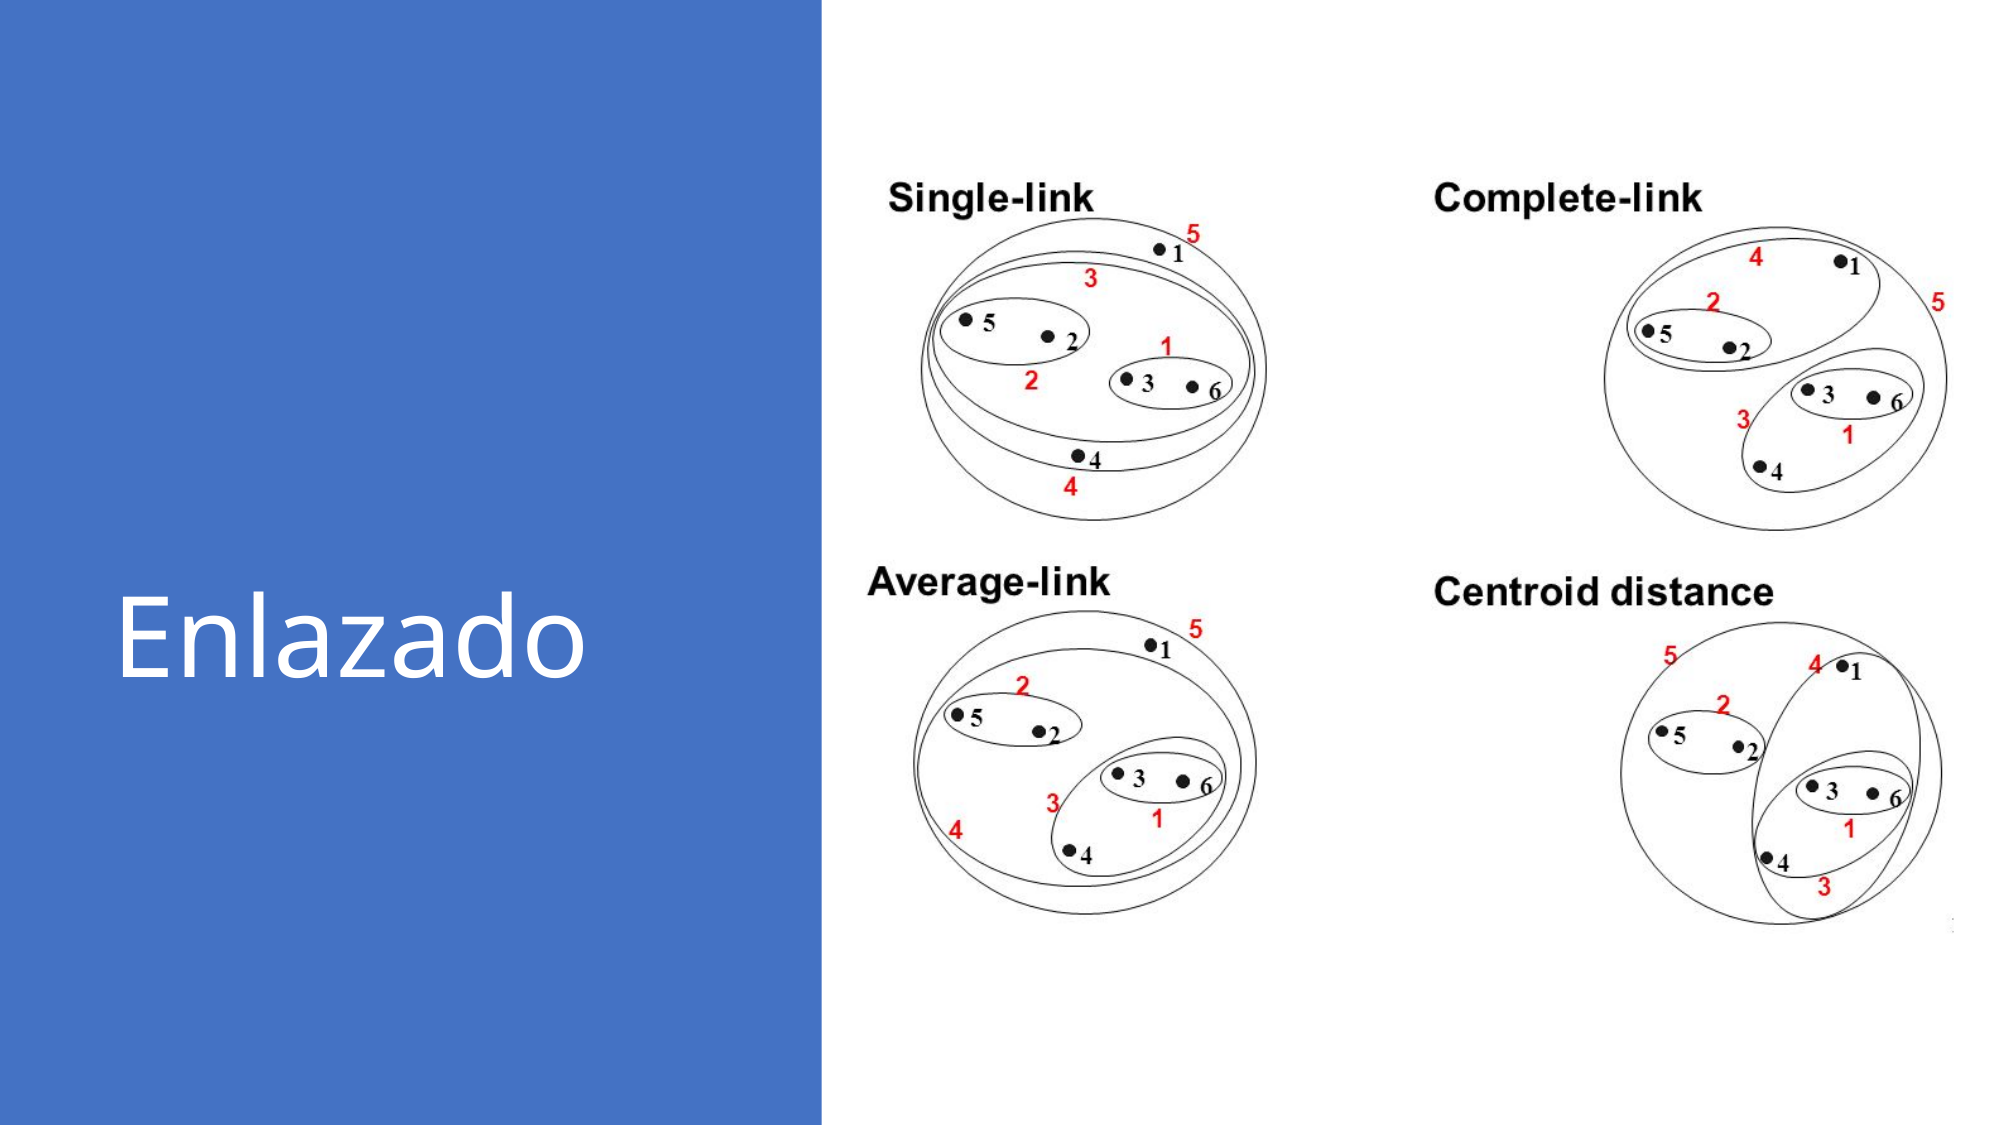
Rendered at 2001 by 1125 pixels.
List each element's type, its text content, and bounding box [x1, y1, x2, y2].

text_box [0, 0, 823, 1125]
picture [864, 161, 1954, 964]
title Enlazado [97, 95, 716, 710]
